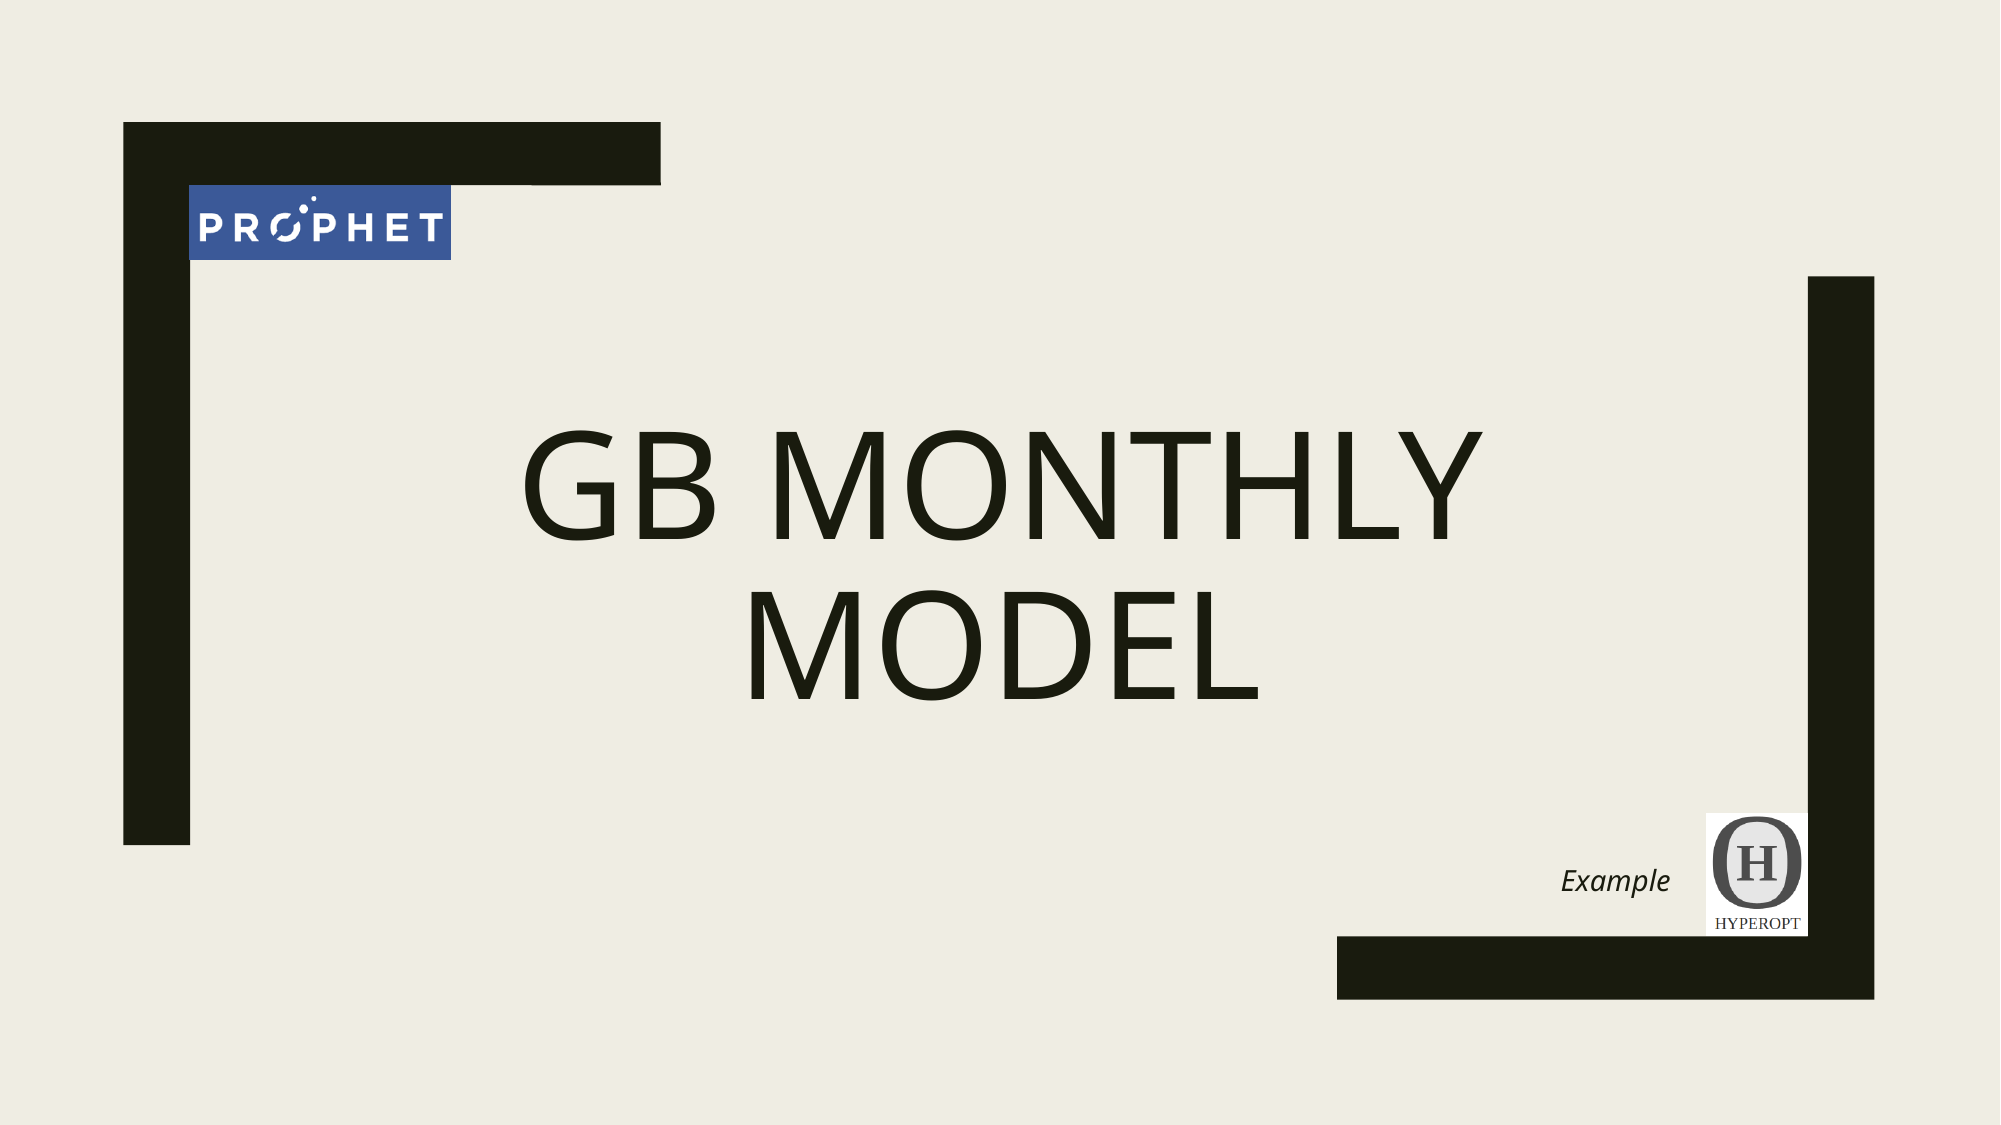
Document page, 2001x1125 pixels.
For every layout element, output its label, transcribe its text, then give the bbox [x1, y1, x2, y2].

title GB monthly model [314, 293, 1686, 851]
picture [1706, 813, 1809, 936]
picture [189, 185, 451, 260]
text_box Example [565, 850, 1686, 908]
